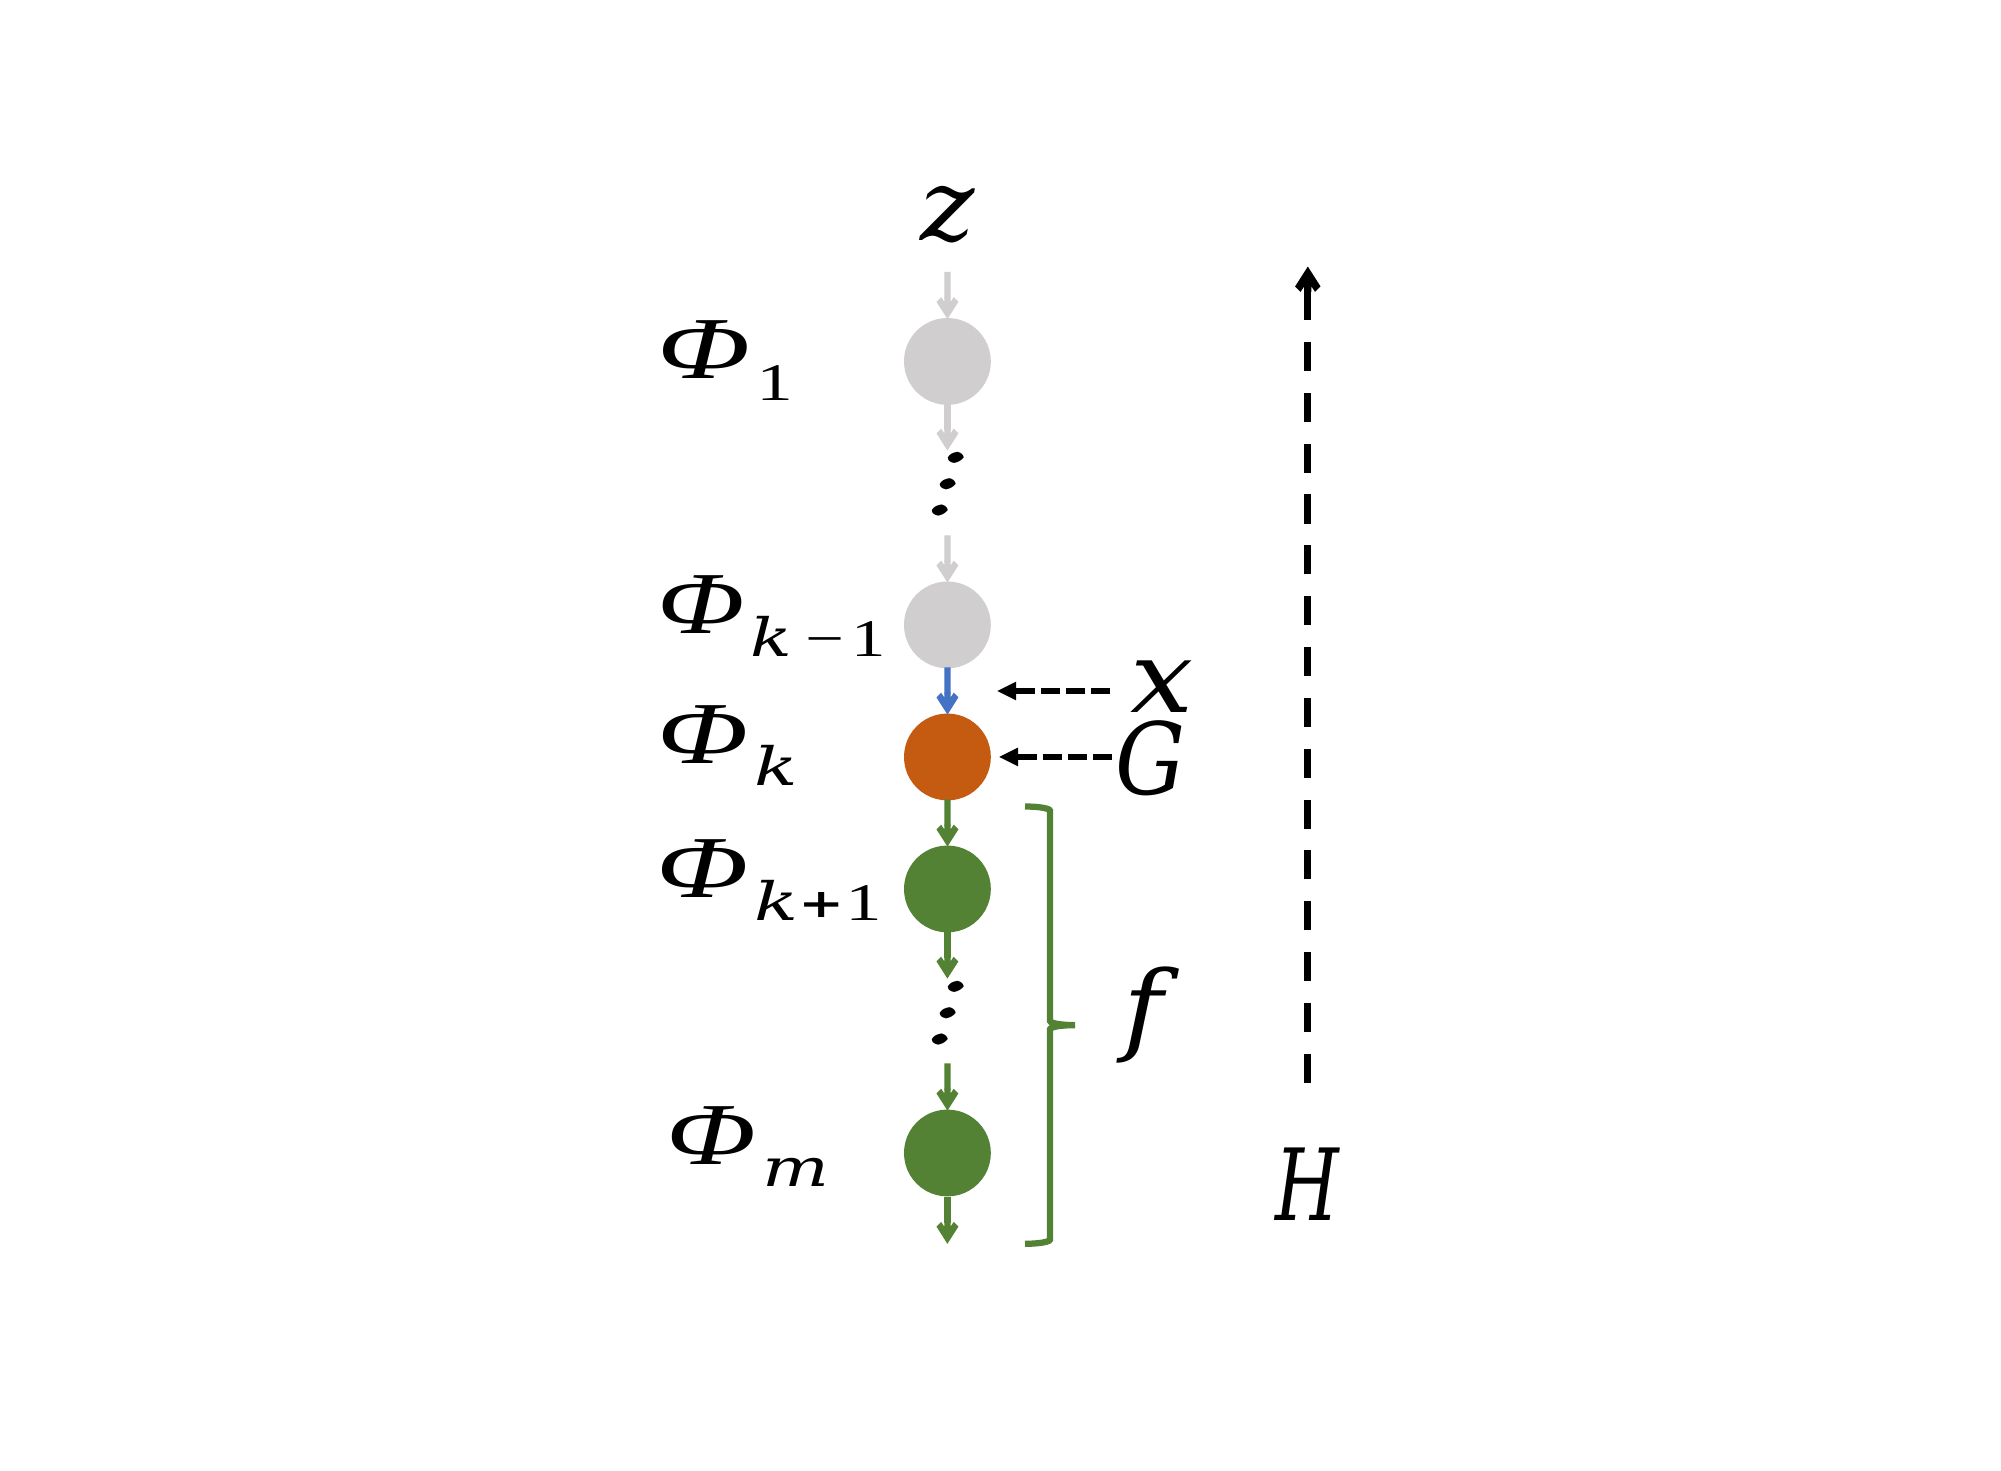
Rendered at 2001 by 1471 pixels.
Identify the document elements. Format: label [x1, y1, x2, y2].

text_box [903, 845, 991, 933]
text_box [903, 1109, 991, 1197]
text_box [903, 713, 991, 801]
text_box [903, 318, 991, 405]
text_box [903, 581, 991, 669]
text_box [1025, 805, 1076, 1245]
